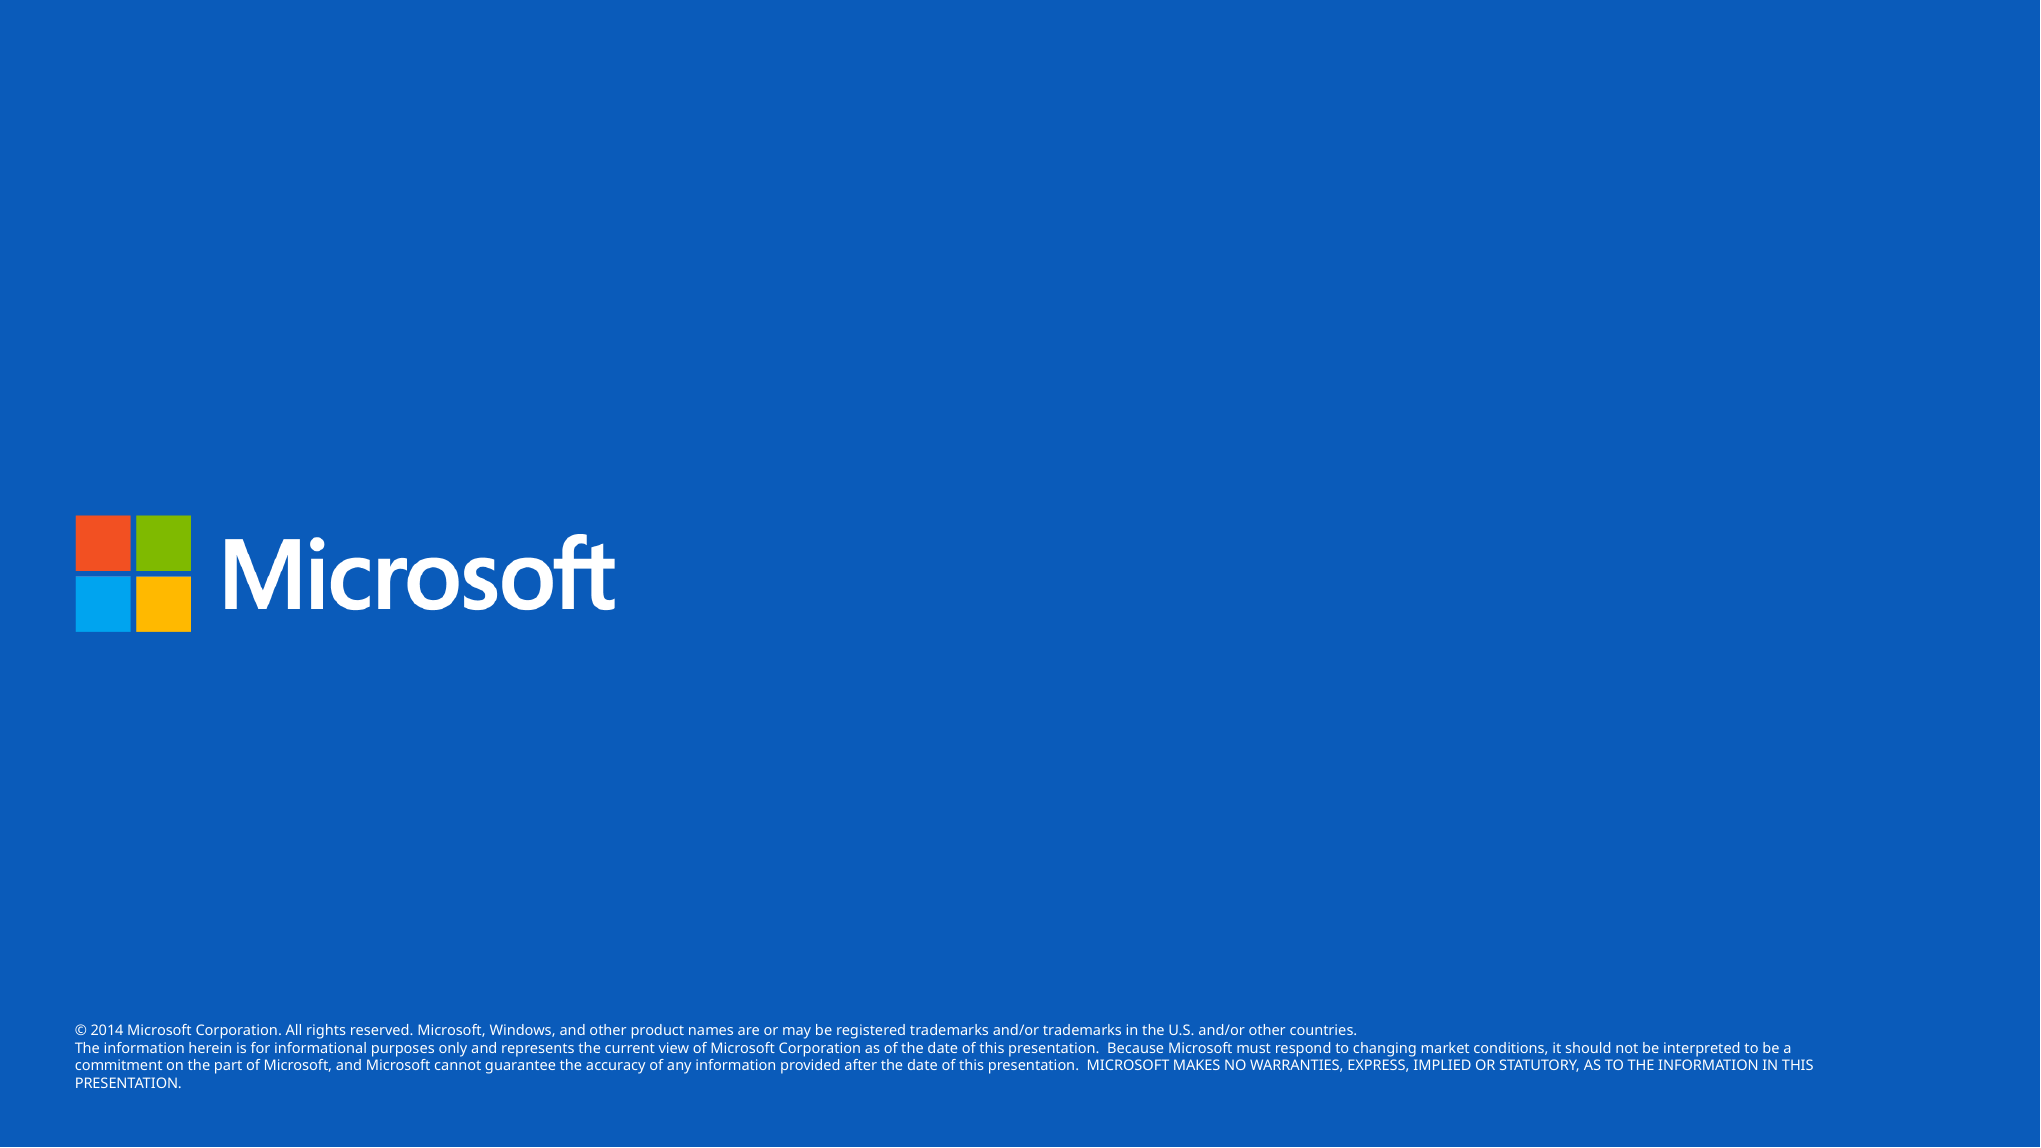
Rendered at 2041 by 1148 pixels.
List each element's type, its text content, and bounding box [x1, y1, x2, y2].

text_box © 2014 Microsoft Corporation. All rights reserved. Microsoft, Windows, and other product names are or may be registered trademarks and/or trademarks in the U.S. and/or other countries. The information herein is for informational purposes only and represents the current view of Microsoft Corporation as of the date of this presentation. Because Microsoft must respond to changing market conditions, it should not be interpreted to be a commitment on the part of Microsoft, and Microsoft cannot guarantee the accuracy of any information provided after the date of this presentation. MICROSOFT MAKES NO WARRANTIES, EXPRESS, IMPLIED OR STATUTORY, AS TO THE INFORMATION IN THIS PRESENTATION. [44, 997, 1845, 1115]
picture [75, 515, 616, 632]
